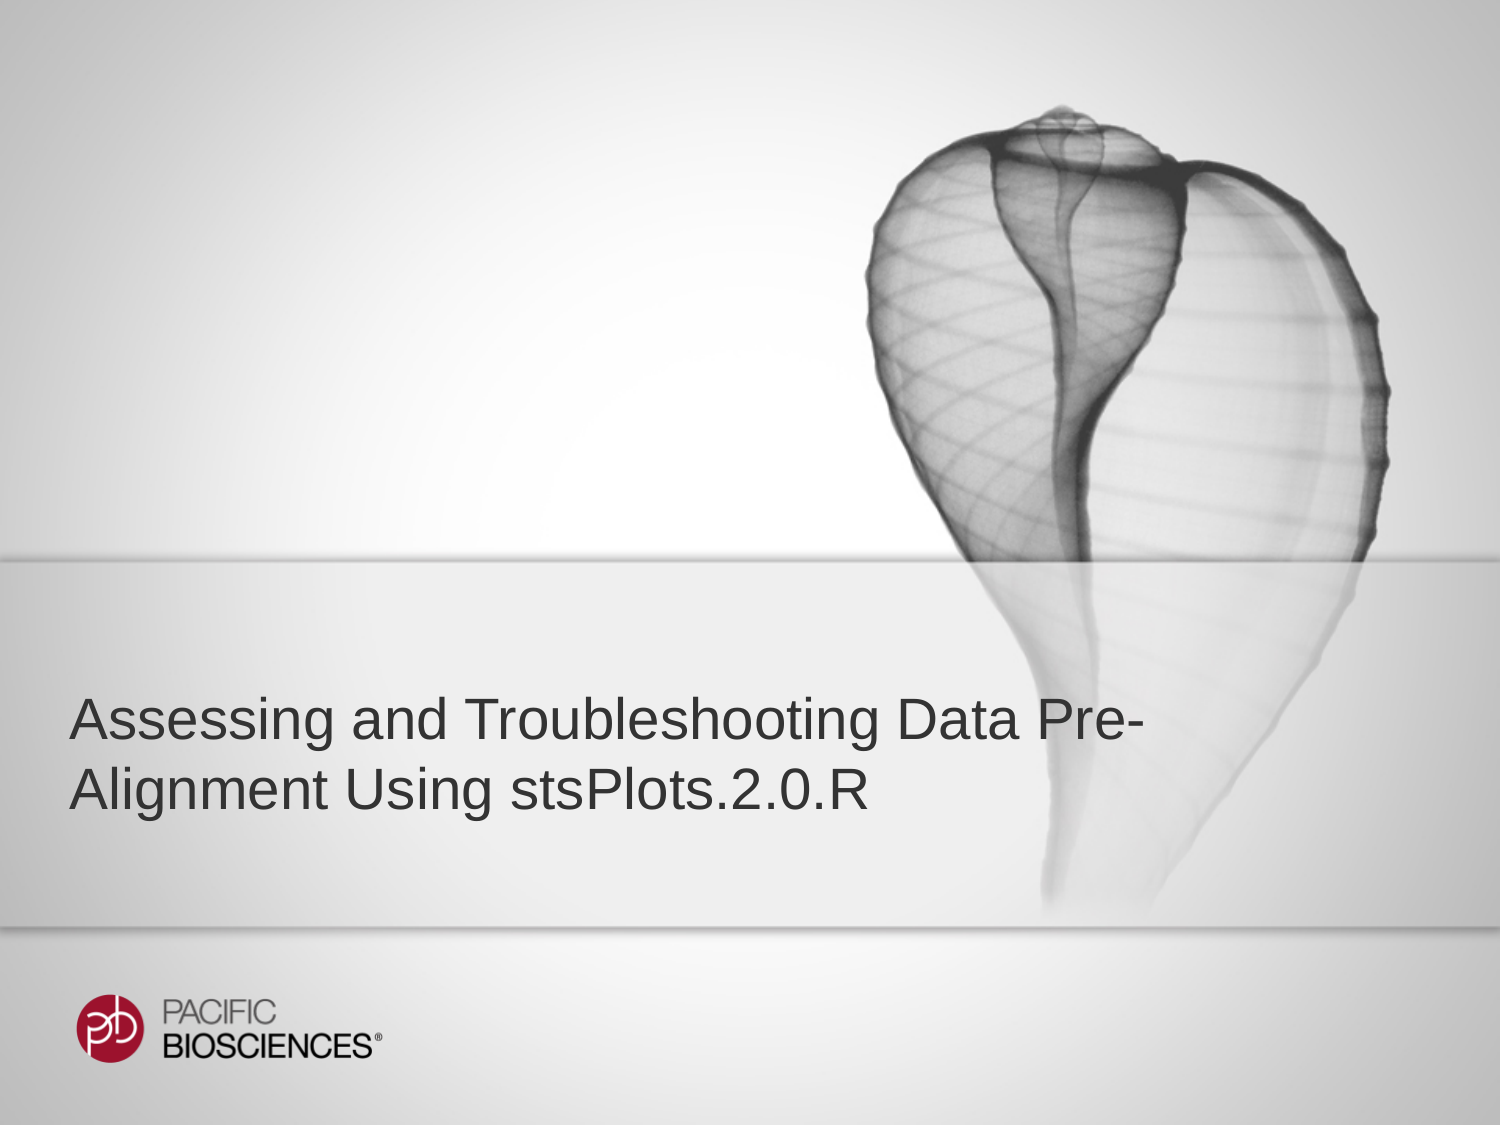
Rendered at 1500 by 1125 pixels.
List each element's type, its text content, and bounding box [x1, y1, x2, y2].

picture [0, 0, 1500, 1125]
title Assessing and Troubleshooting Data Pre-Alignment Using stsPlots.2.0.R [54, 651, 1330, 902]
